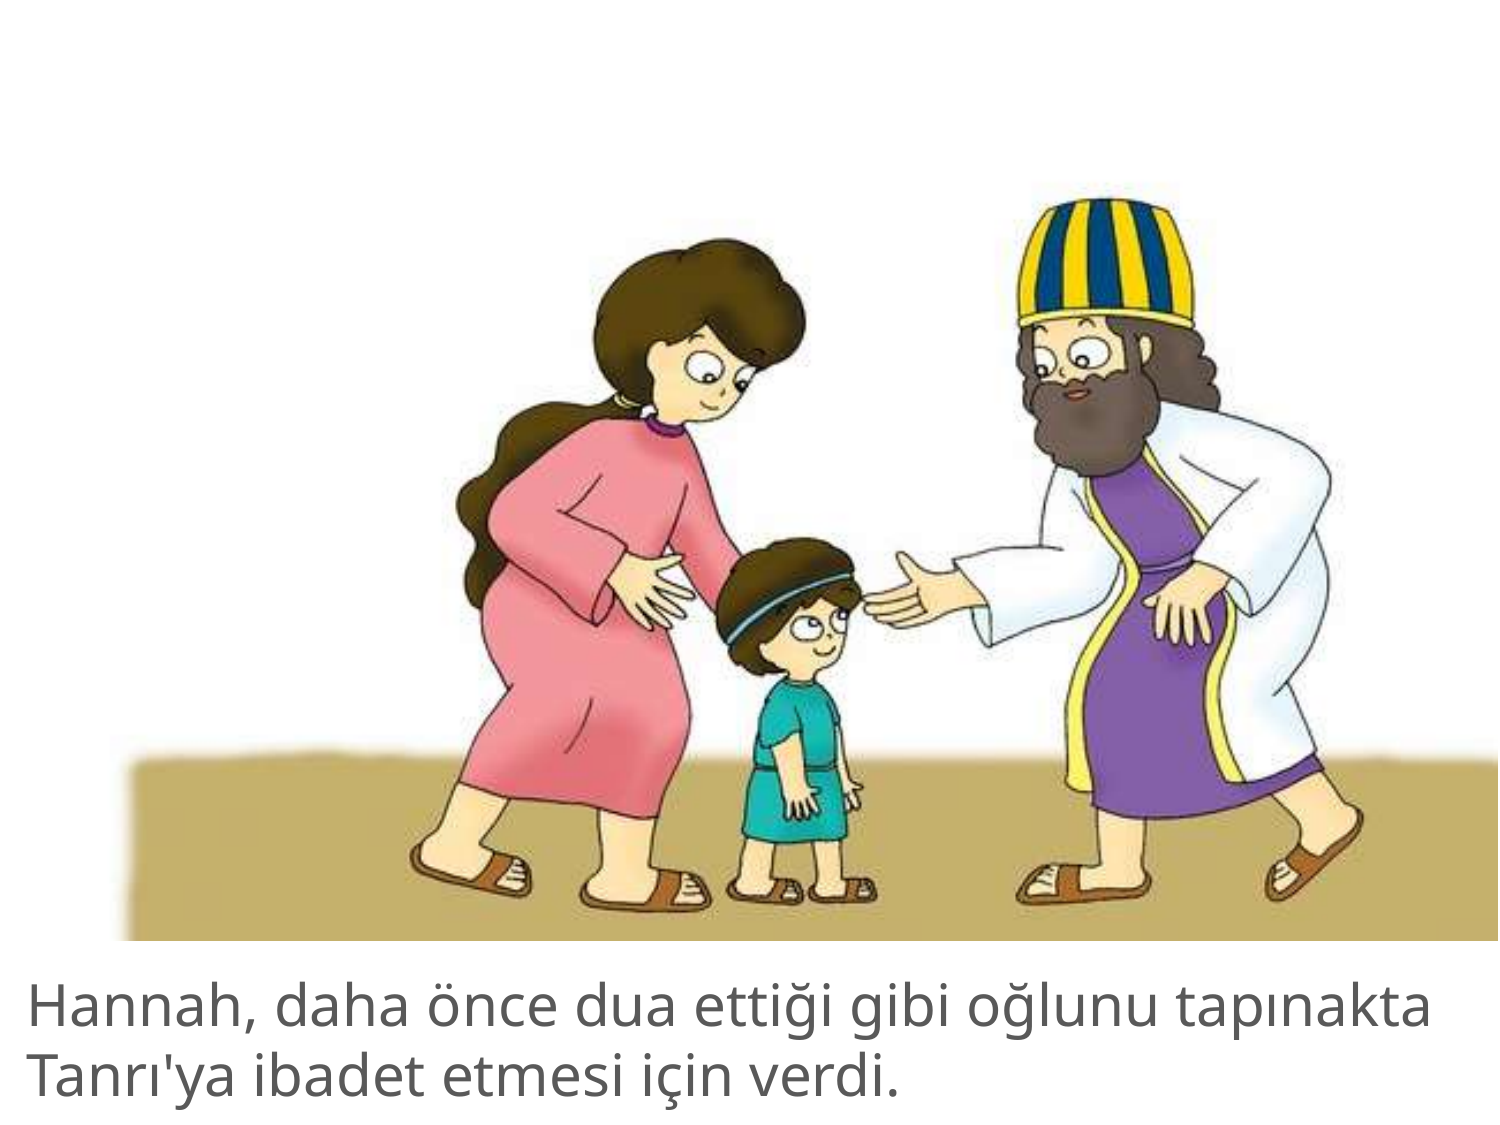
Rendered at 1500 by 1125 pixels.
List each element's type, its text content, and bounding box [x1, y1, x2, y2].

text_box Hannah, daha önce dua ettiği gibi oğlunu tapınakta Tanrı'ya ibadet etmesi için verdi. [11, 961, 1498, 1116]
picture [0, 0, 1498, 941]
